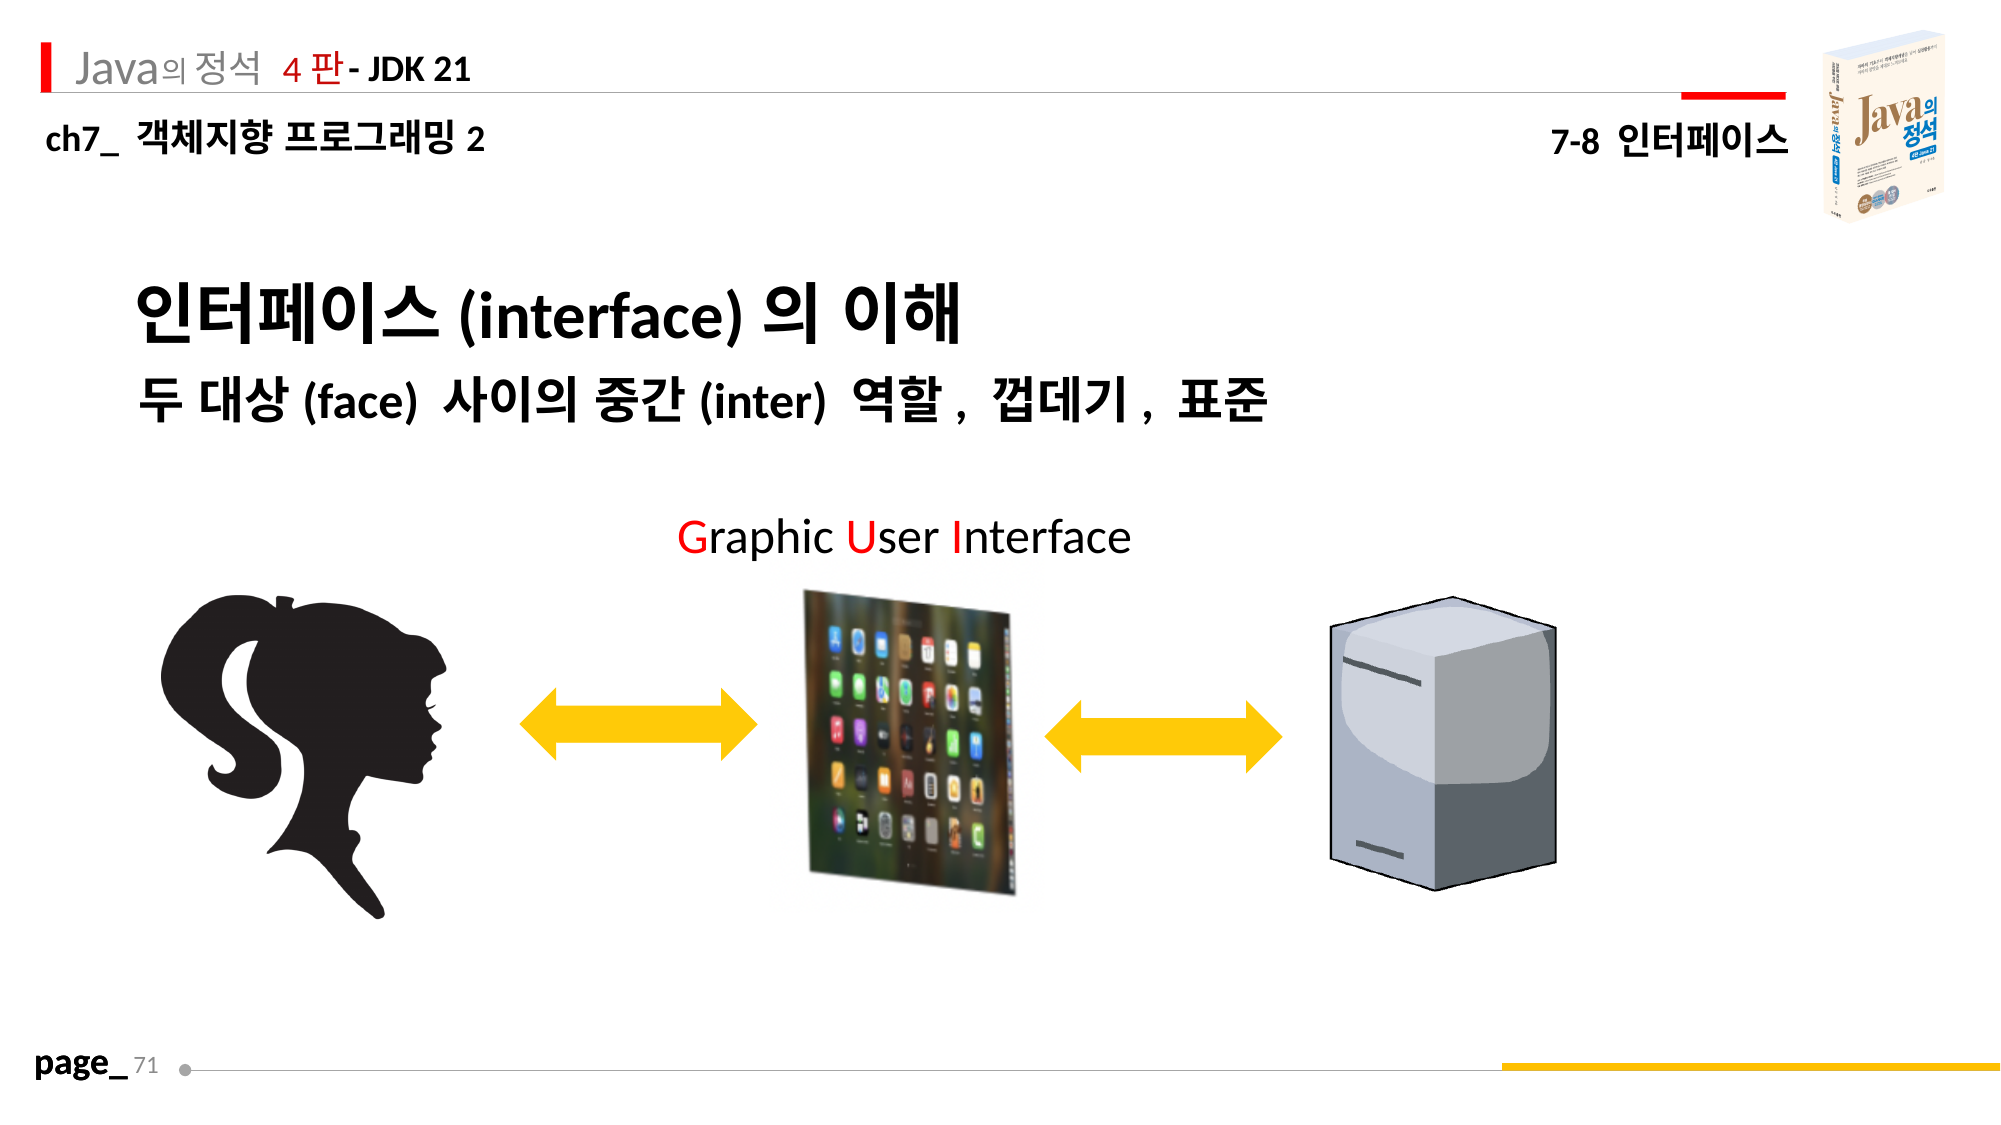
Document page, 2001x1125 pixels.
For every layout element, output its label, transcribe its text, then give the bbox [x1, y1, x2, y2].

text_box [1045, 697, 1247, 776]
text_box [719, 685, 760, 764]
text_box [517, 684, 722, 764]
picture [1819, 26, 1950, 228]
picture [161, 563, 459, 956]
text_box 두 대상(face) 사이의 중간(inter) 역할, 껍데기, 표준 [123, 360, 1800, 436]
text_box page_ [19, 1030, 145, 1090]
slide_number 71 [106, 1033, 174, 1094]
text_box 인터페이스(interface)의 이해 [119, 264, 1572, 359]
picture [769, 558, 1045, 913]
text_box 7-8 인터페이스 [1415, 109, 1805, 169]
text_box Graphic User Interface [550, 496, 1259, 571]
text_box [1083, 697, 1285, 777]
picture [1294, 560, 1588, 923]
